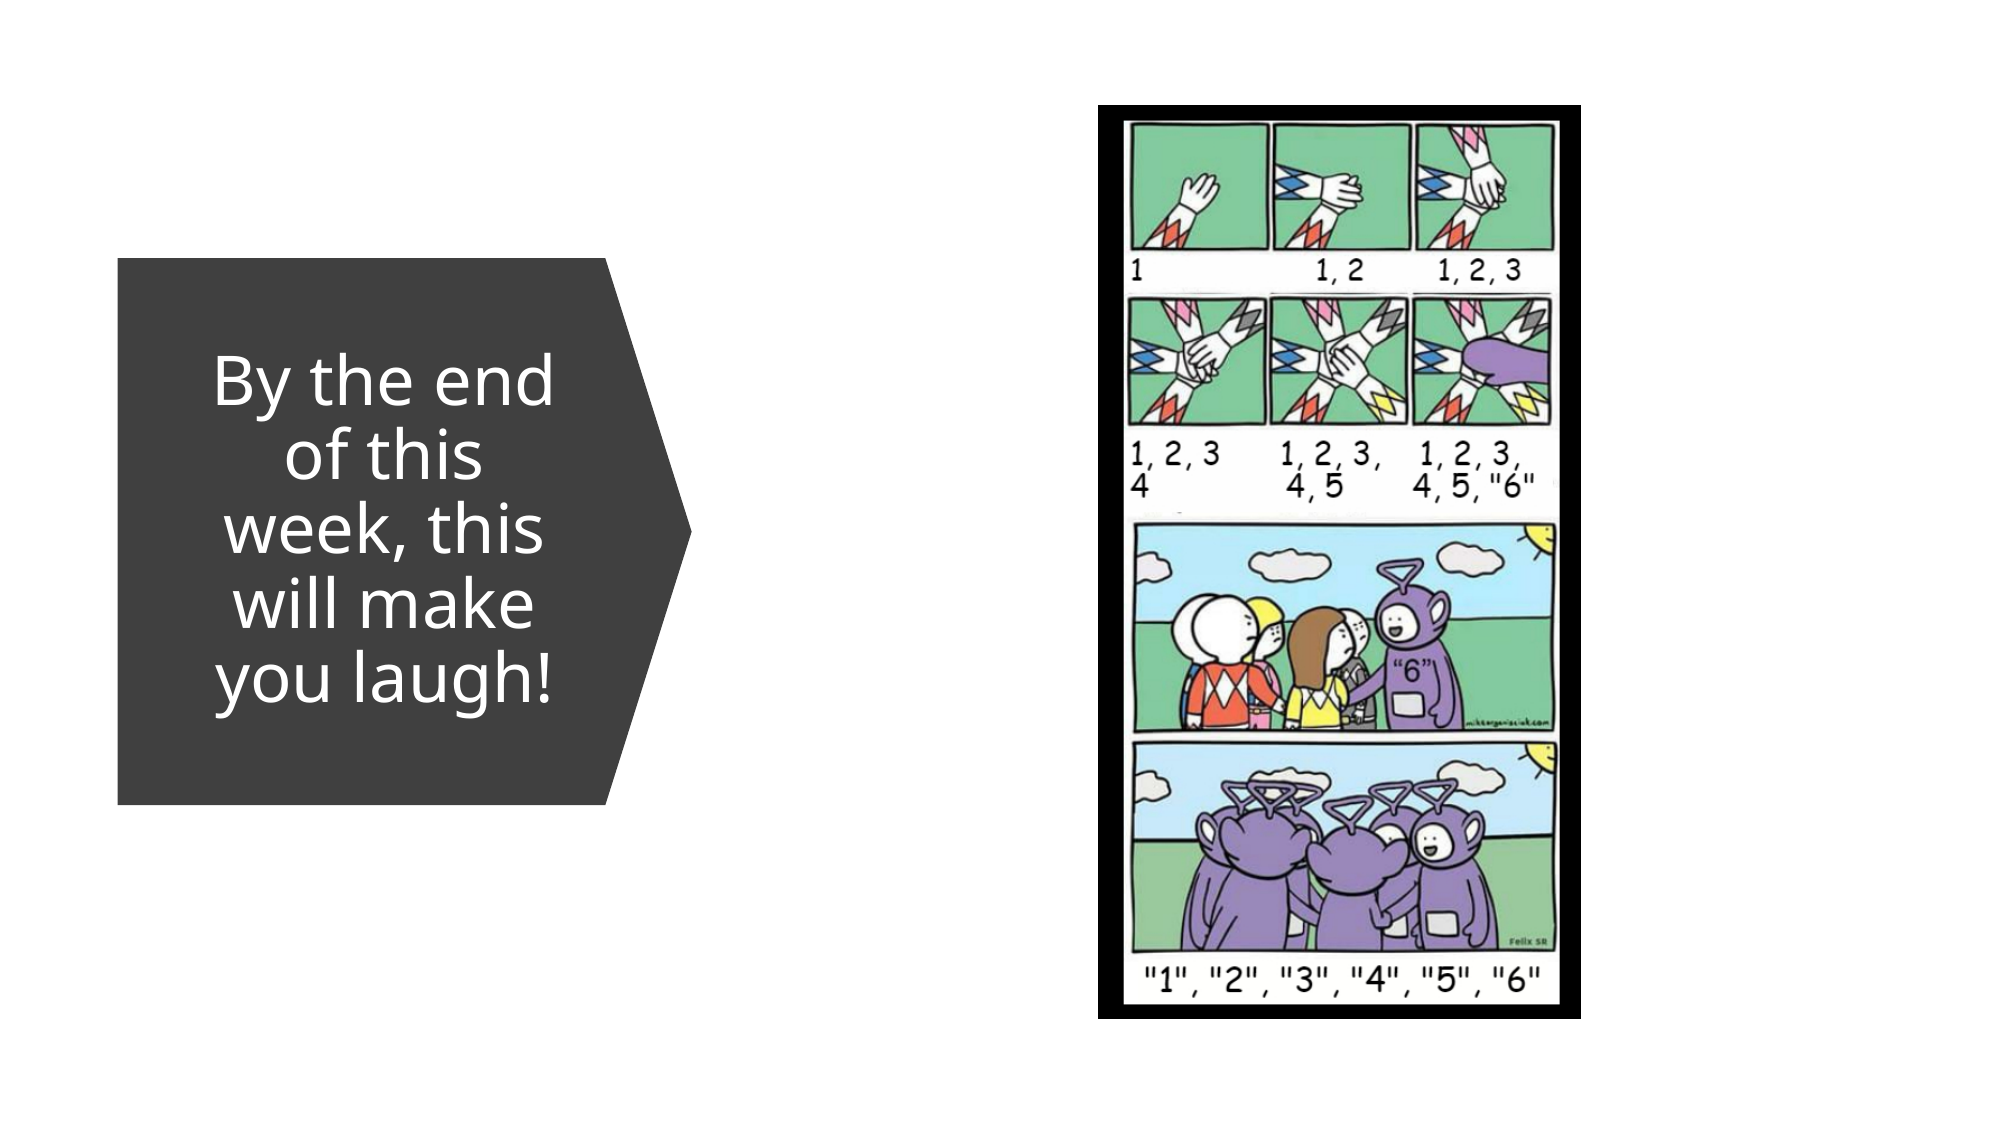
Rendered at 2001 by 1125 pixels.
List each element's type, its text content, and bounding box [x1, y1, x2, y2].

text_box [116, 257, 693, 807]
title By the end of this week, this will make you laugh! [168, 322, 601, 741]
picture [1098, 105, 1581, 1020]
